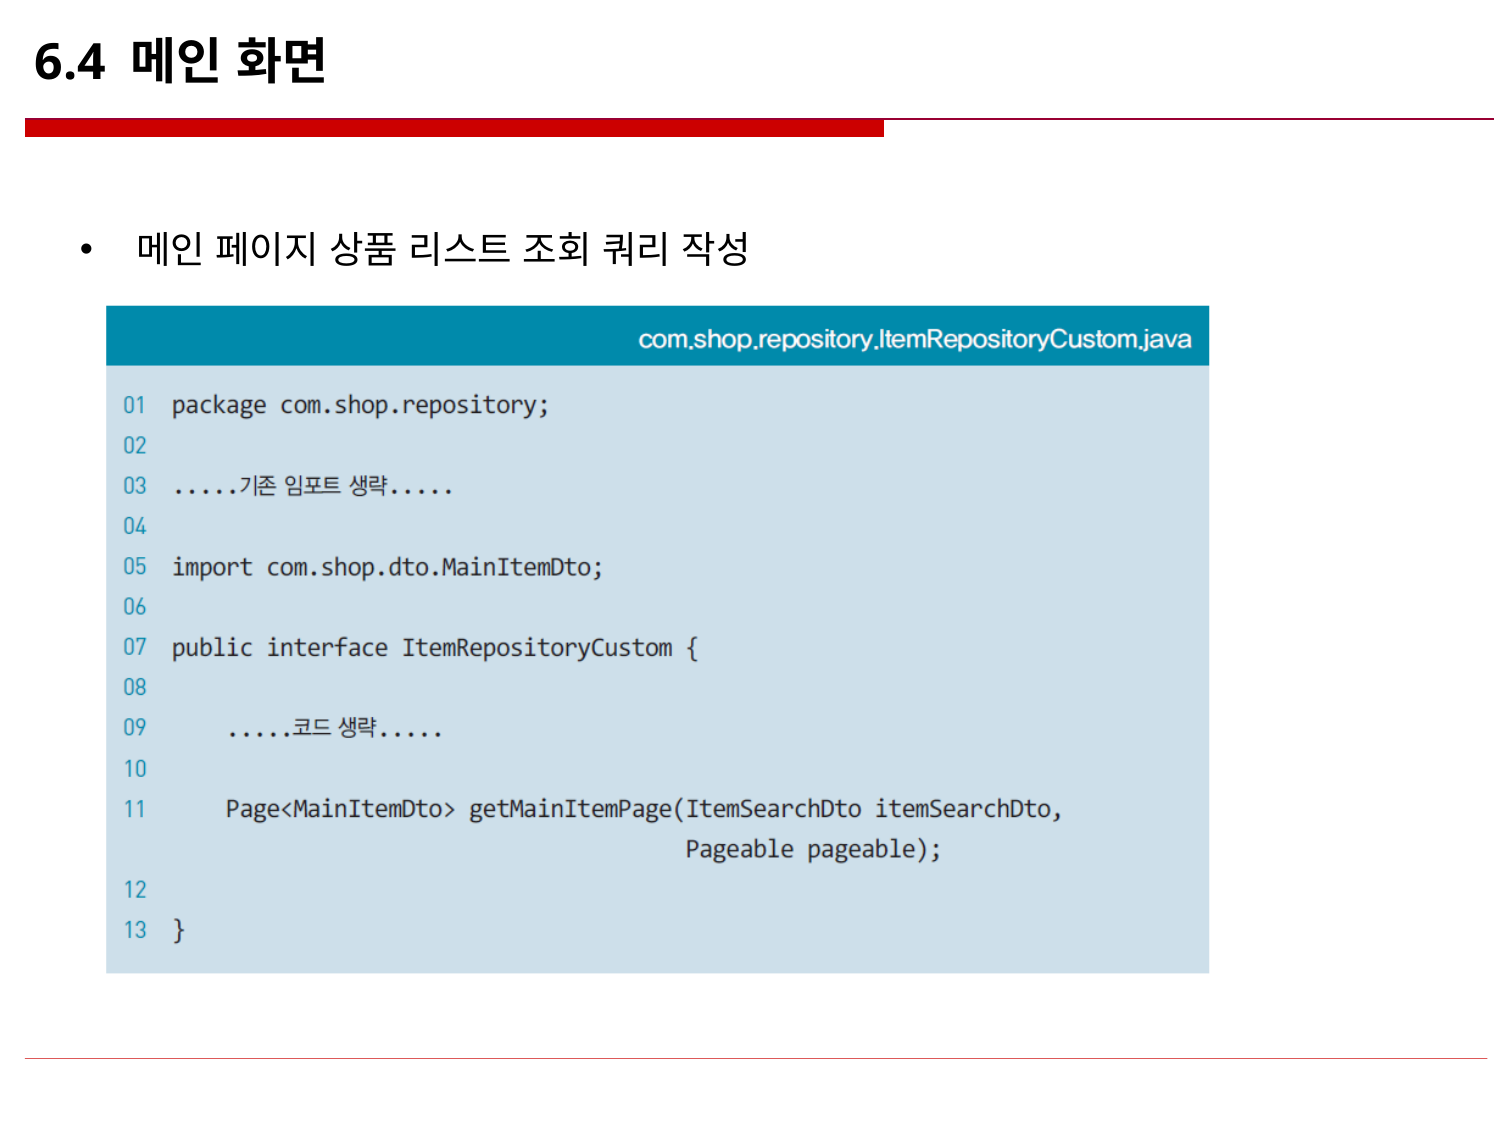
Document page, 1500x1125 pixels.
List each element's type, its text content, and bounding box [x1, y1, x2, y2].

picture [88, 290, 1242, 993]
title 6.4 메인 화면 [19, 23, 1370, 96]
text_box 메인 페이지 상품 리스트 조회 쿼리 작성 [64, 196, 1388, 303]
